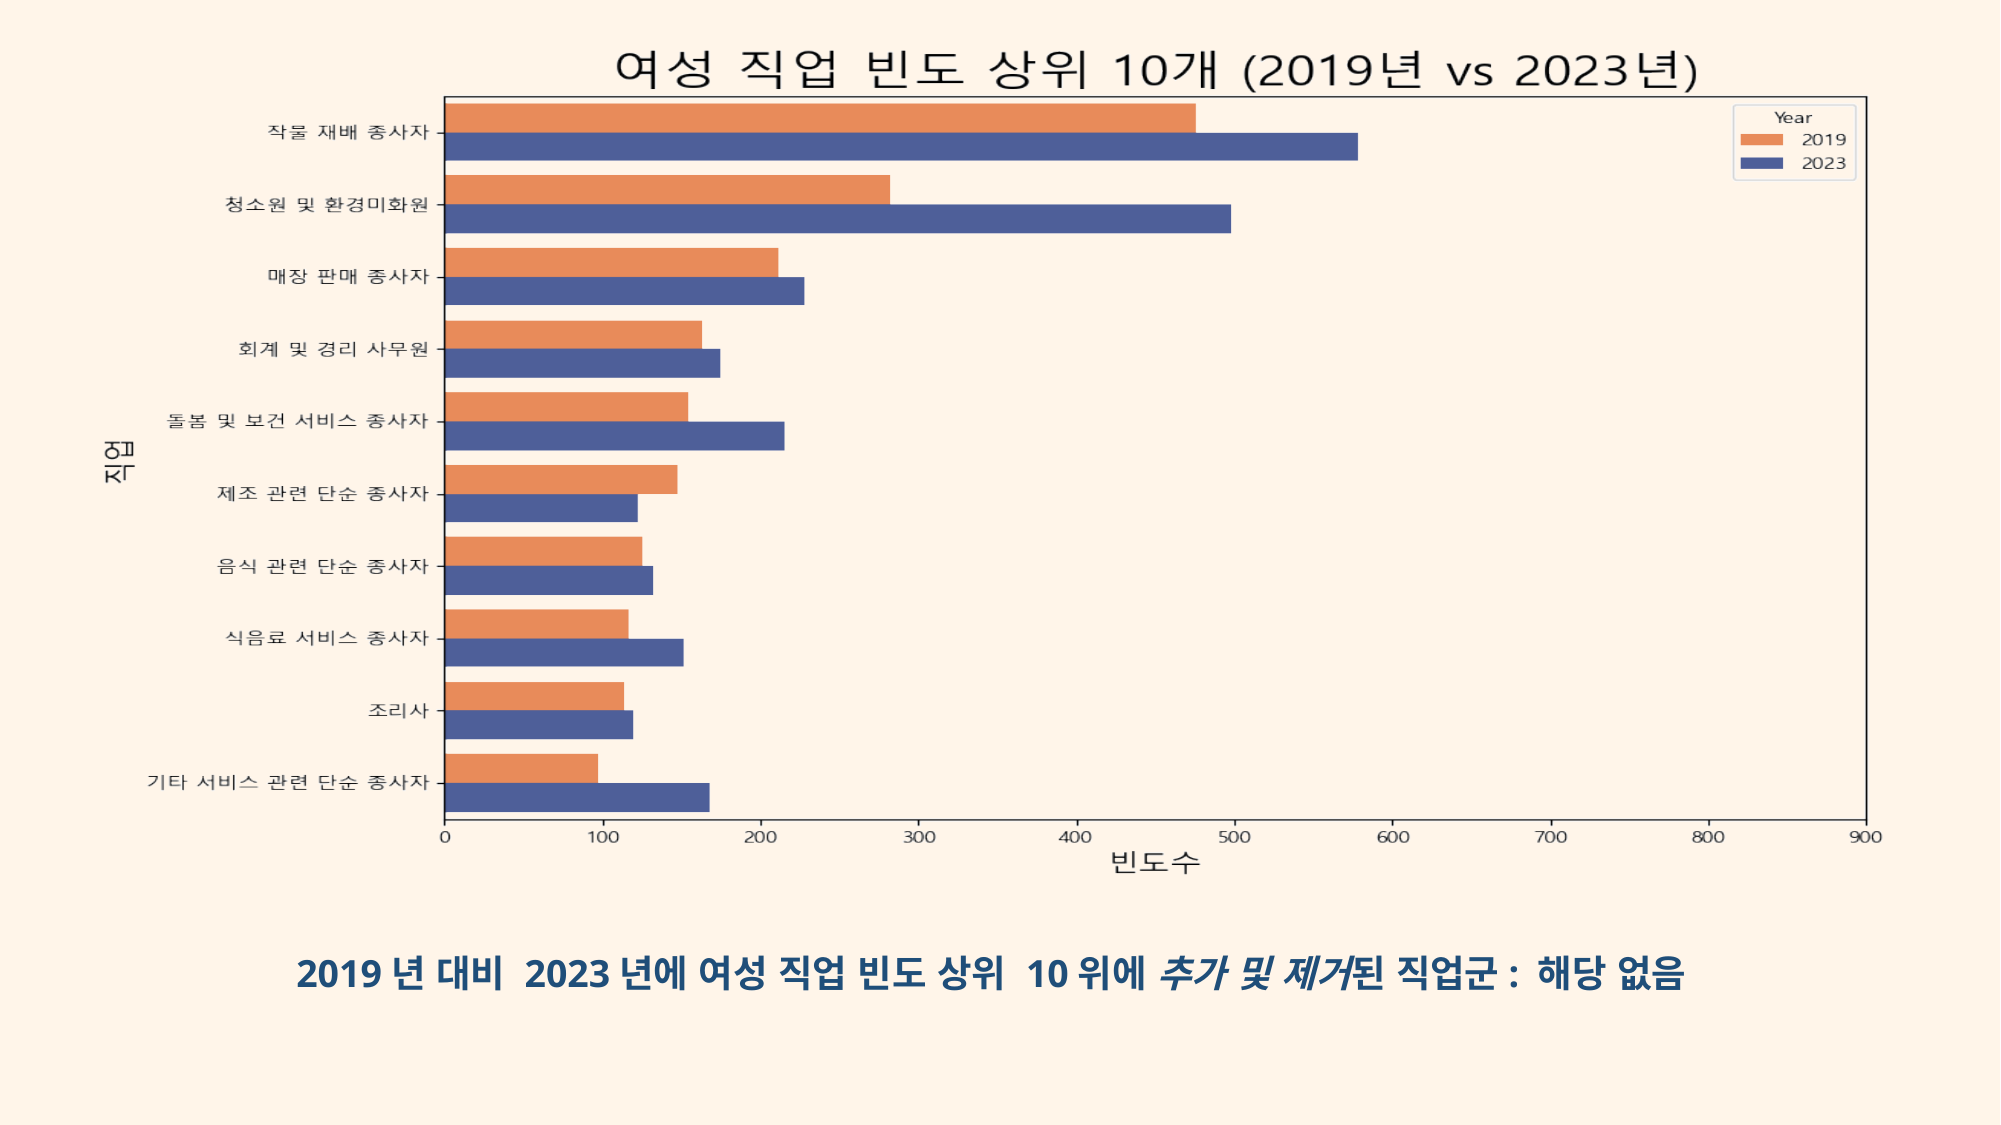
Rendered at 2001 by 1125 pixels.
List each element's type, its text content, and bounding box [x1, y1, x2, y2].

picture [93, 47, 1889, 891]
text_box 2019년 대비 2023년에 여성 직업 빈도 상위 10위에 추가 및 제거된 직업군: 해당 없음 [100, 942, 1883, 1002]
